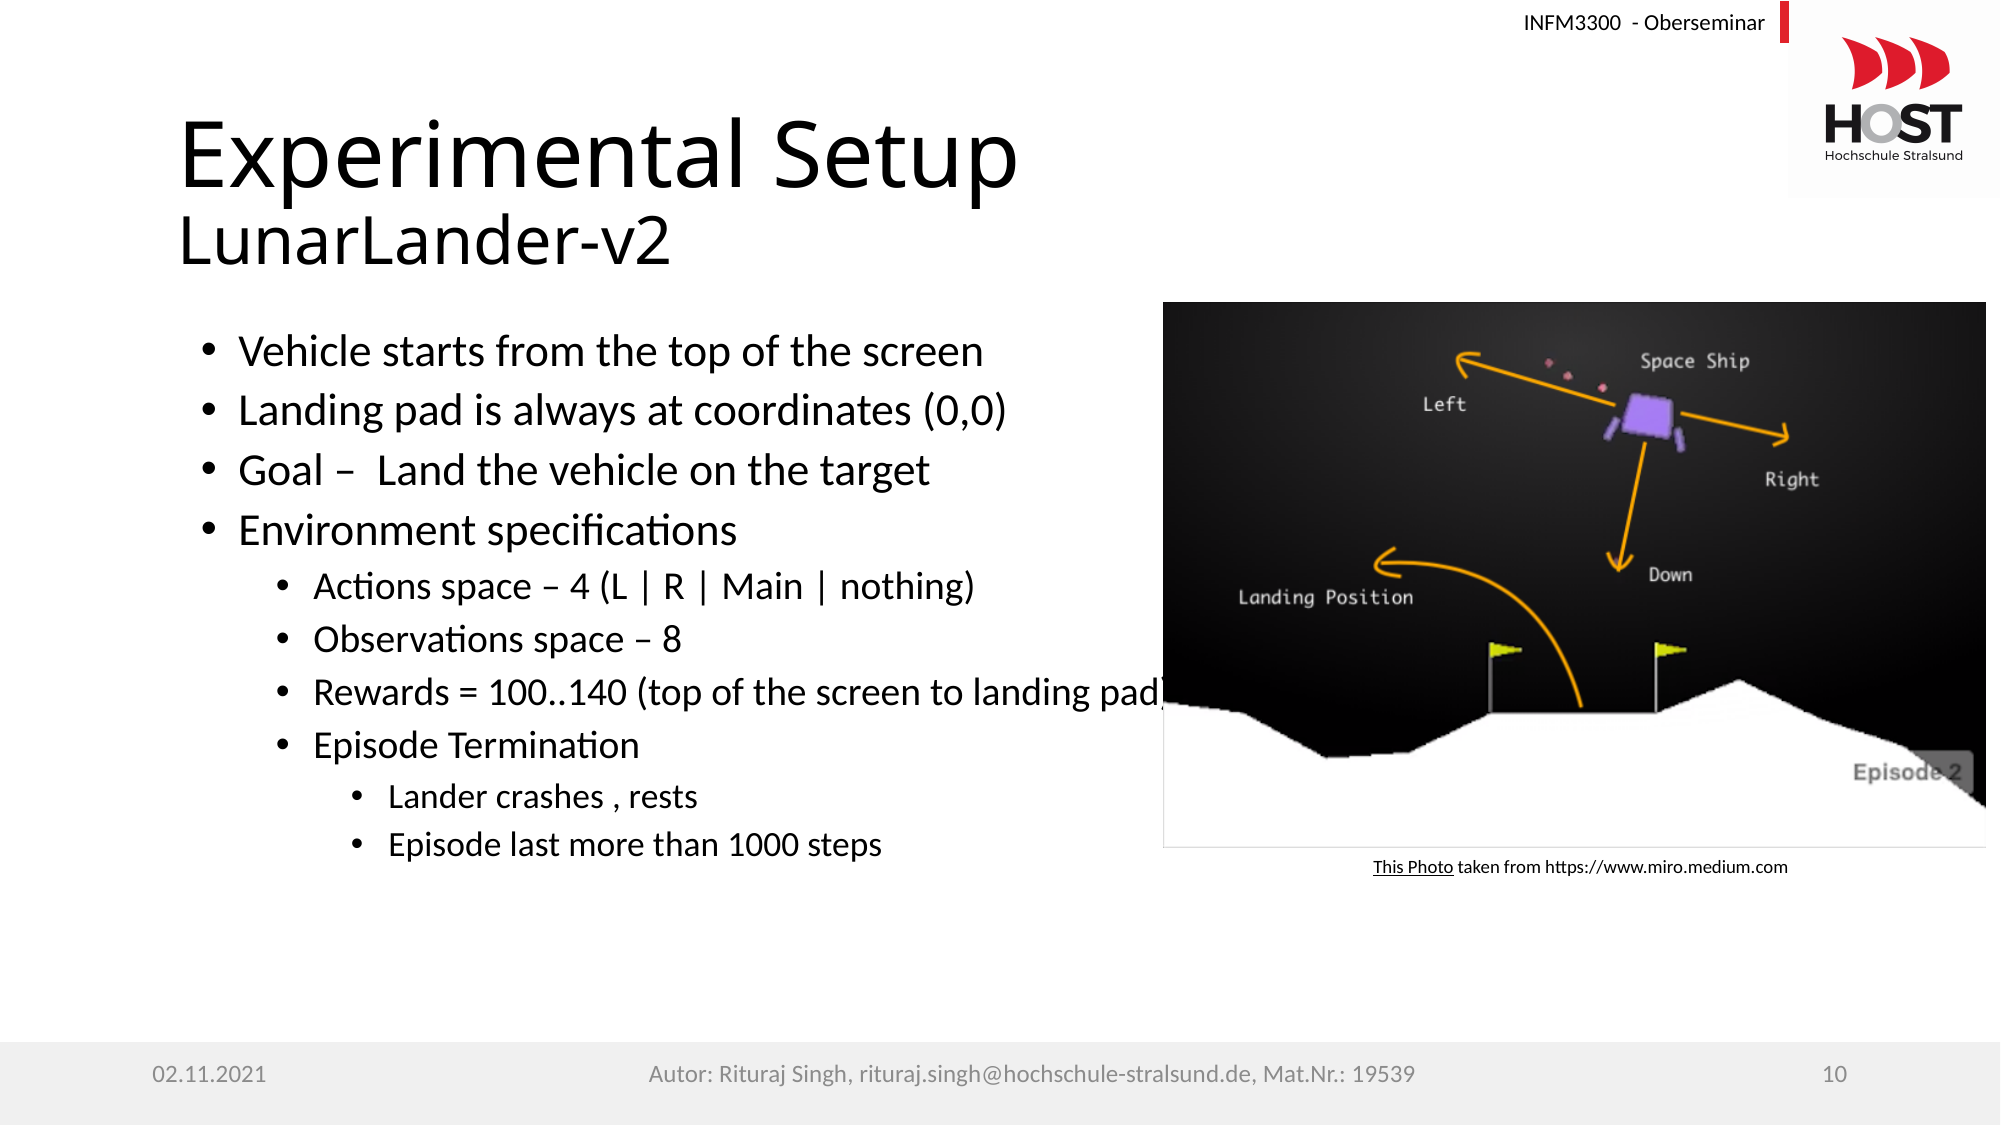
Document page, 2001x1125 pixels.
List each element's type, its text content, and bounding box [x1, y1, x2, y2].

footer Autor: Rituraj Singh, rituraj.singh@hochschule-stralsund.de, Mat.Nr.: 19539 [617, 1042, 1449, 1103]
picture [1163, 302, 1986, 848]
list Vehicle starts from the top of the screen Landing pad is always at coordinates (0,0) Goal – Land the vehicle on the target Environment specifications Actions space – 4 (L | R | Main | nothing) Observations space – 8 Rewards = 100..140 (top of the screen to landing pad) Episode Termination Lander crashes , rests Episode last more than 1000 steps [110, 319, 1775, 1033]
picture [1788, 0, 2000, 198]
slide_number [137, 1042, 588, 1103]
slide_number 10 [1478, 1042, 1863, 1103]
text_box This Photo taken from https://www.miro.medium.com [1358, 848, 1889, 885]
text_box Experimental Setup LunarLander-v2 [162, 84, 1888, 303]
